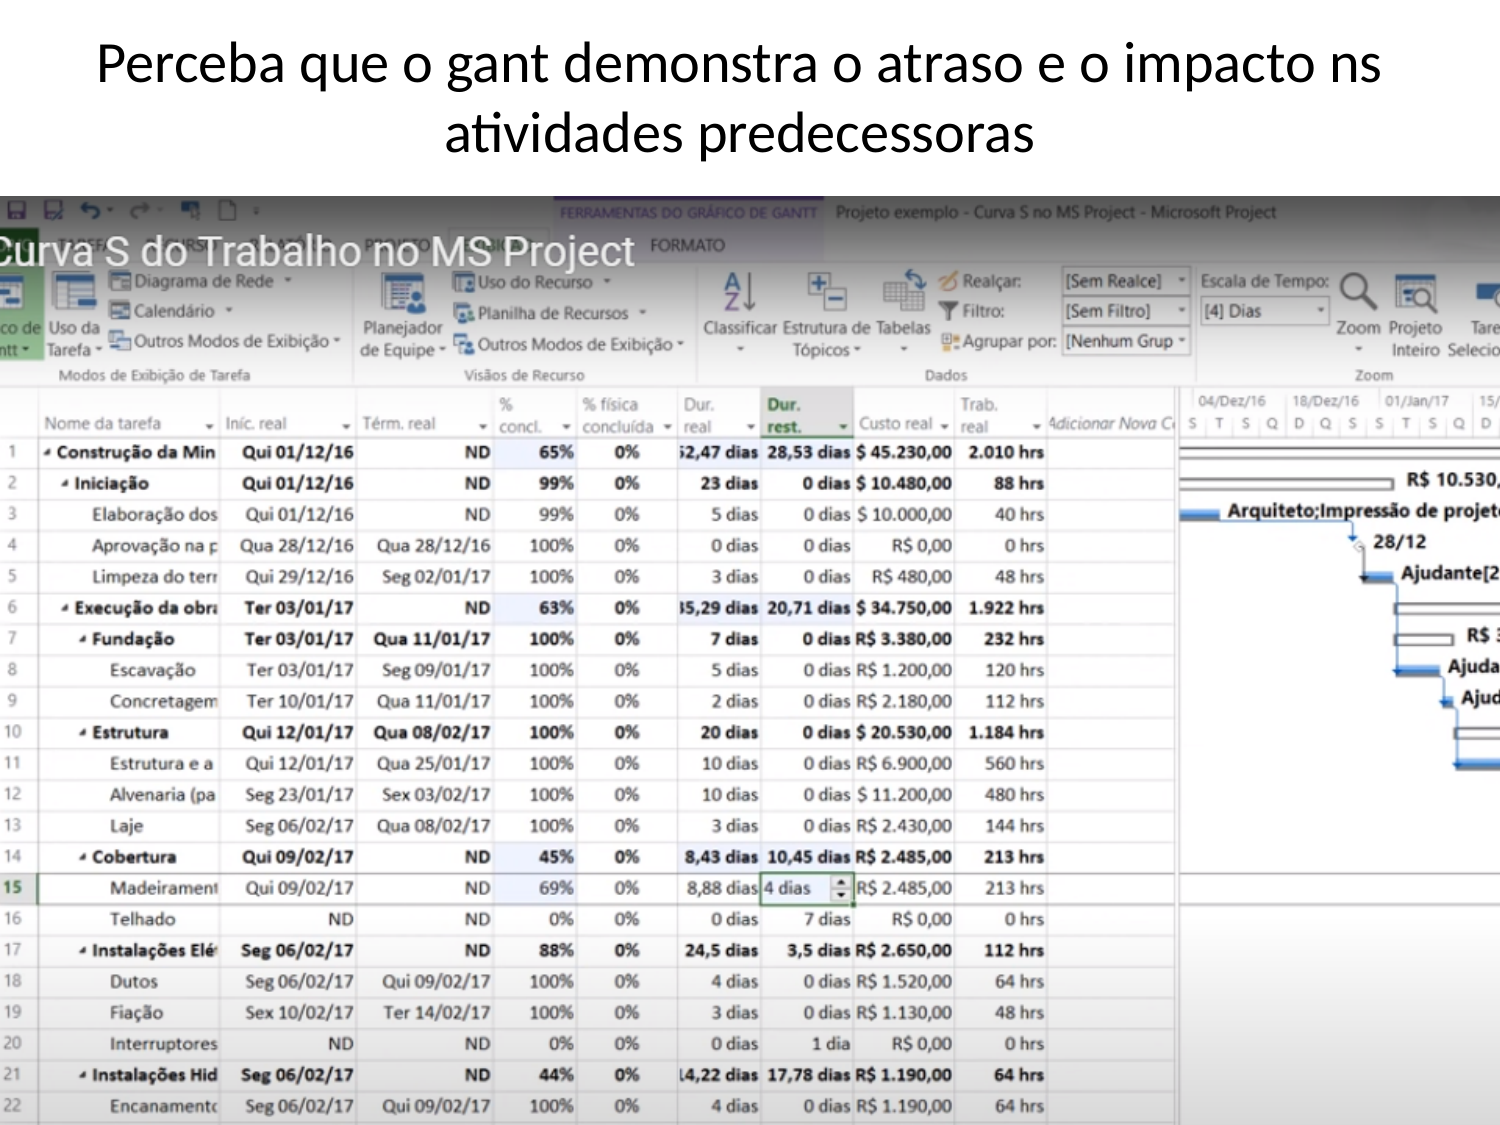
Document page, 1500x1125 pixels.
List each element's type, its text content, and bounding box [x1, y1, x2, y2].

title Perceba que o gant demonstra o atraso e o impacto ns atividades predecessoras [64, 0, 1415, 188]
picture [0, 195, 1500, 1125]
